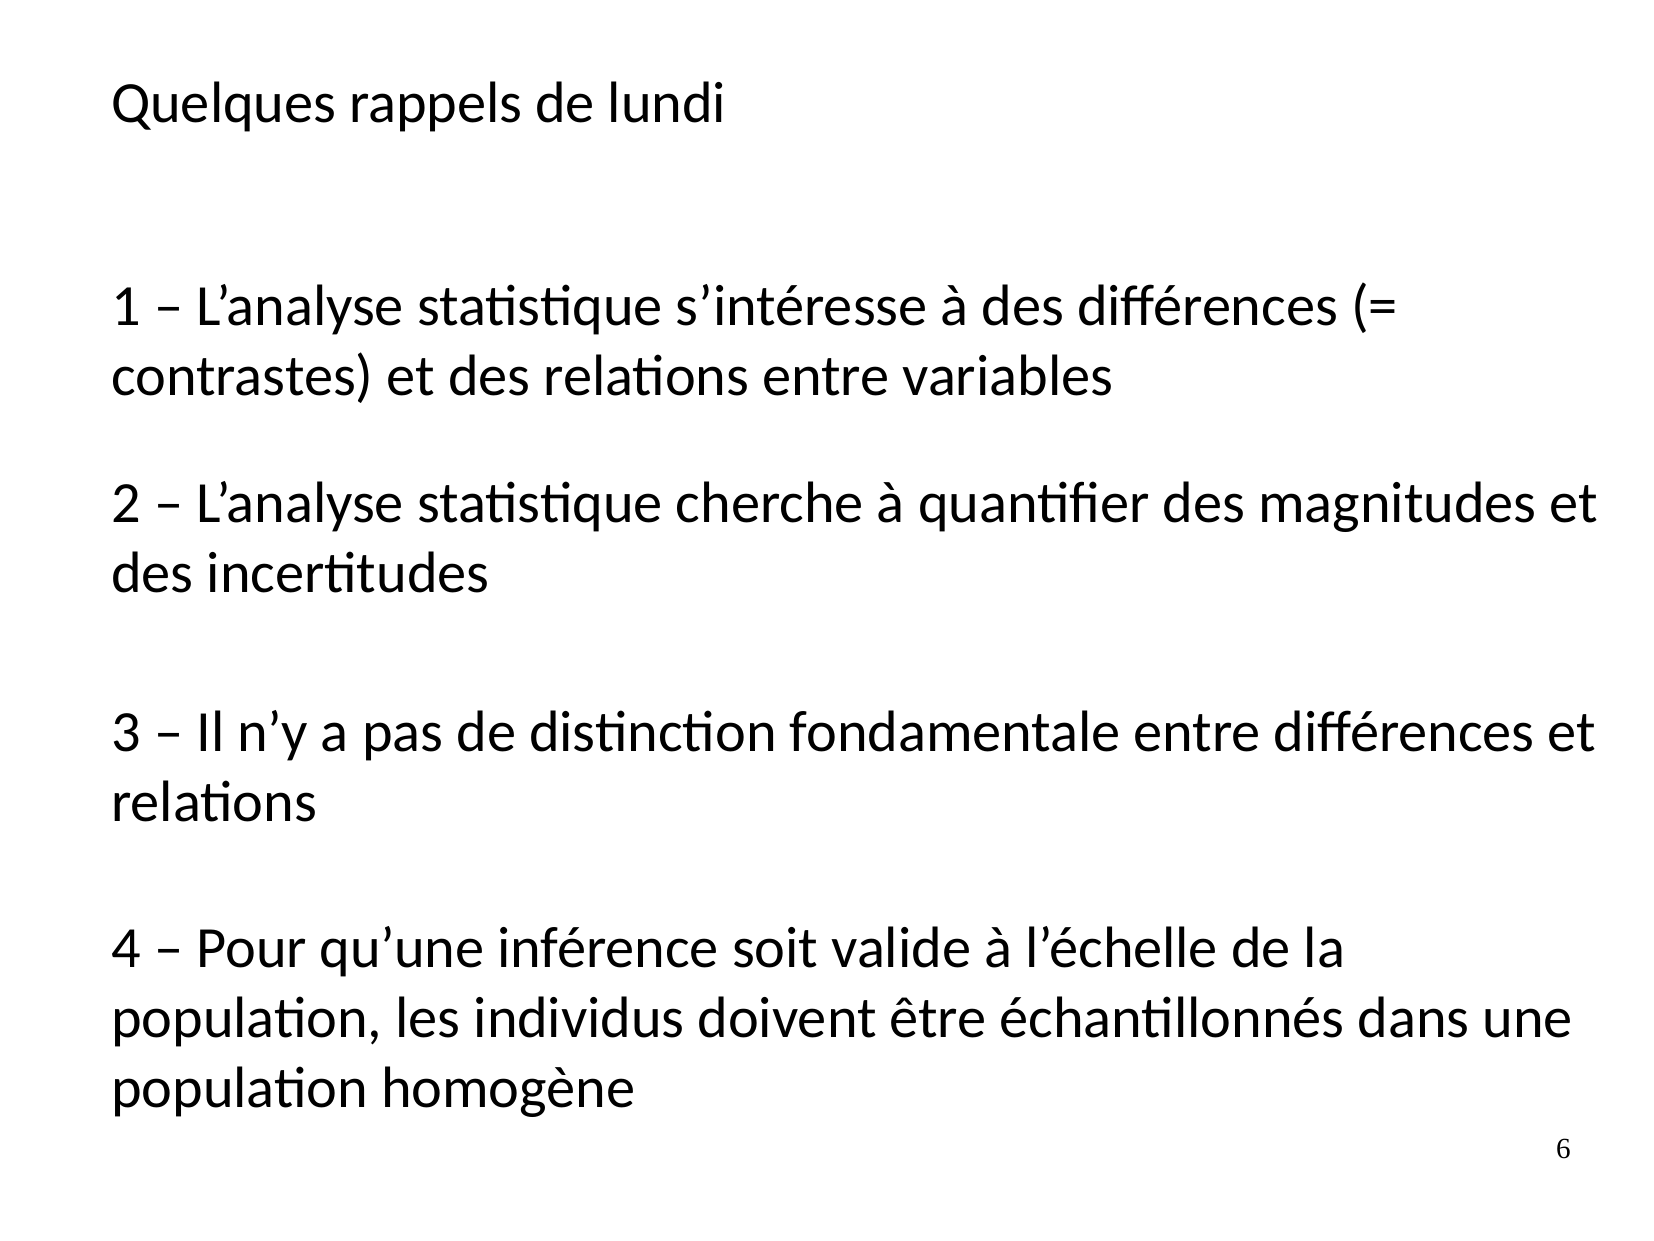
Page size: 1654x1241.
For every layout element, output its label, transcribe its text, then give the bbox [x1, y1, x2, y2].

text_box 3 – Il n’y a pas de distinction fondamentale entre différences et relations [96, 686, 1621, 841]
text_box Quelques rappels de lundi [96, 56, 1155, 142]
text_box 1 – L’analyse statistique s’intéresse à des différences (= contrastes) et des relations entre variables [96, 260, 1621, 415]
text_box 4 – Pour qu’une inférence soit valide à l’échelle de la population, les individus doivent être échantillonnés dans une population homogène [96, 901, 1621, 1127]
slide_number 6 [1185, 1129, 1571, 1216]
text_box 2 – L’analyse statistique cherche à quantifier des magnitudes et des incertitudes [96, 456, 1621, 612]
